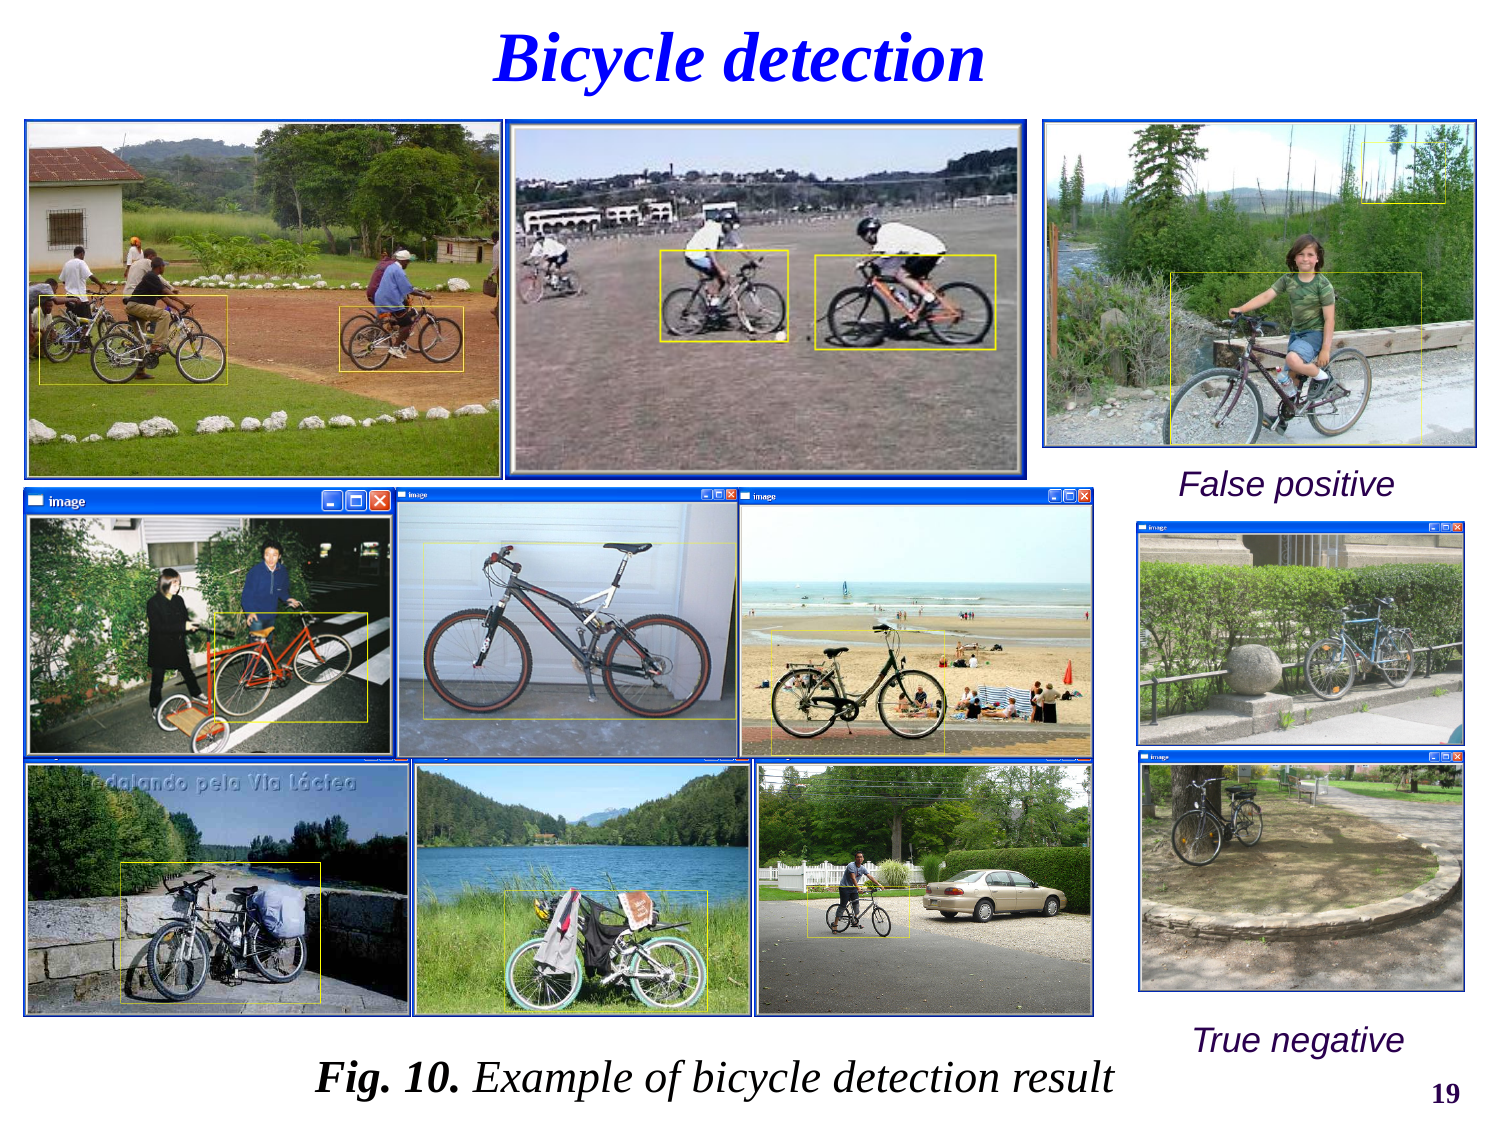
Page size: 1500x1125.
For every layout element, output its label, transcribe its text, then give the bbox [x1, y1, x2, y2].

text_box Bicycle detection [49, 3, 1433, 117]
text_box Fig. 10. Example of bicycle detection result [11, 1033, 1418, 1125]
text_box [23, 119, 1500, 1069]
slide_number 19 [1413, 1075, 1476, 1112]
